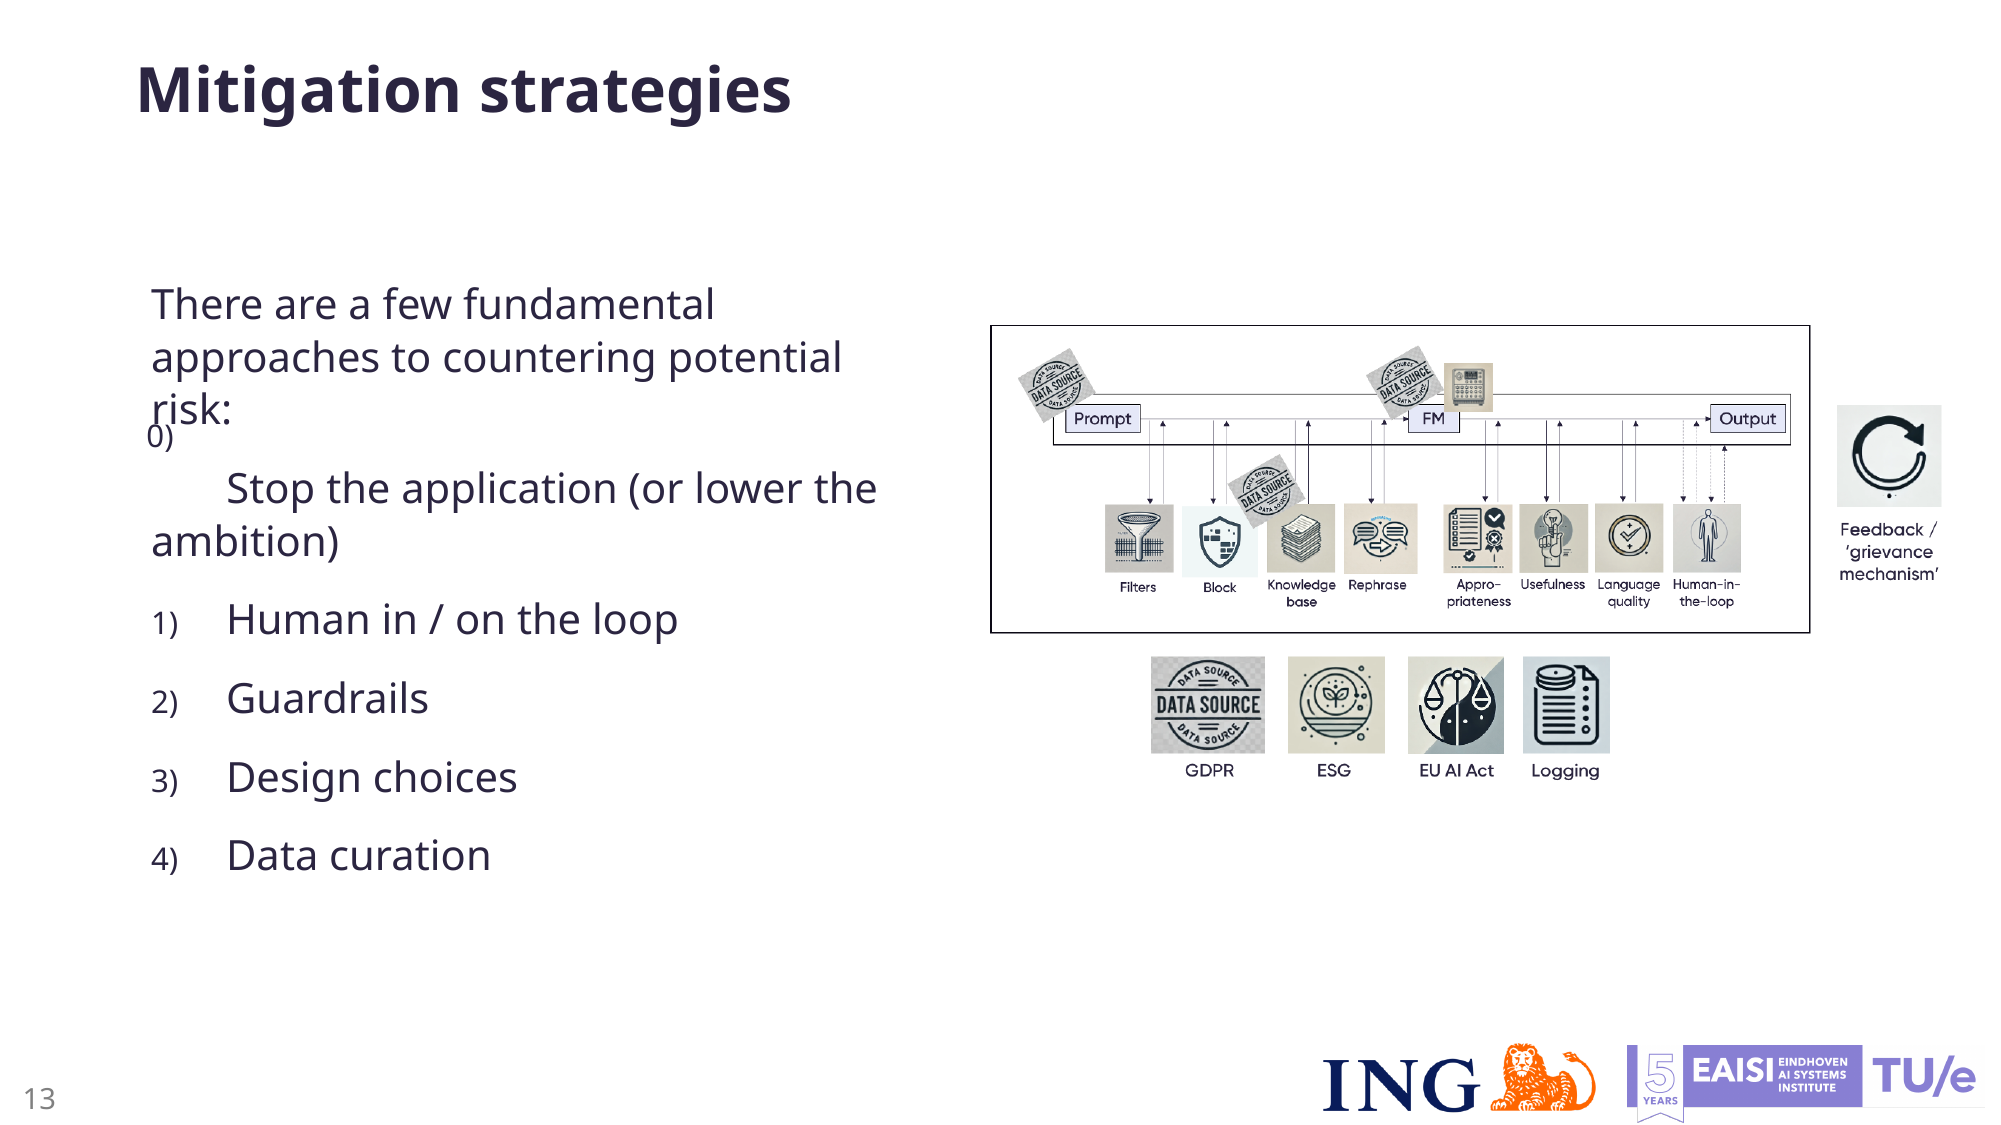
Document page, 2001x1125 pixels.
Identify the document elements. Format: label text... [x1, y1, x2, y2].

picture [1317, 944, 1601, 1125]
list There are a few fundamental approaches to countering potential risk: Stop the application (or lower the ambition) Human in / on the loop Guardrails Design choices Data curation [151, 275, 934, 1076]
text_box 0) [146, 414, 240, 474]
picture [1627, 1045, 1985, 1125]
picture [967, 303, 1959, 791]
title Mitigation strategies [135, 49, 1865, 161]
